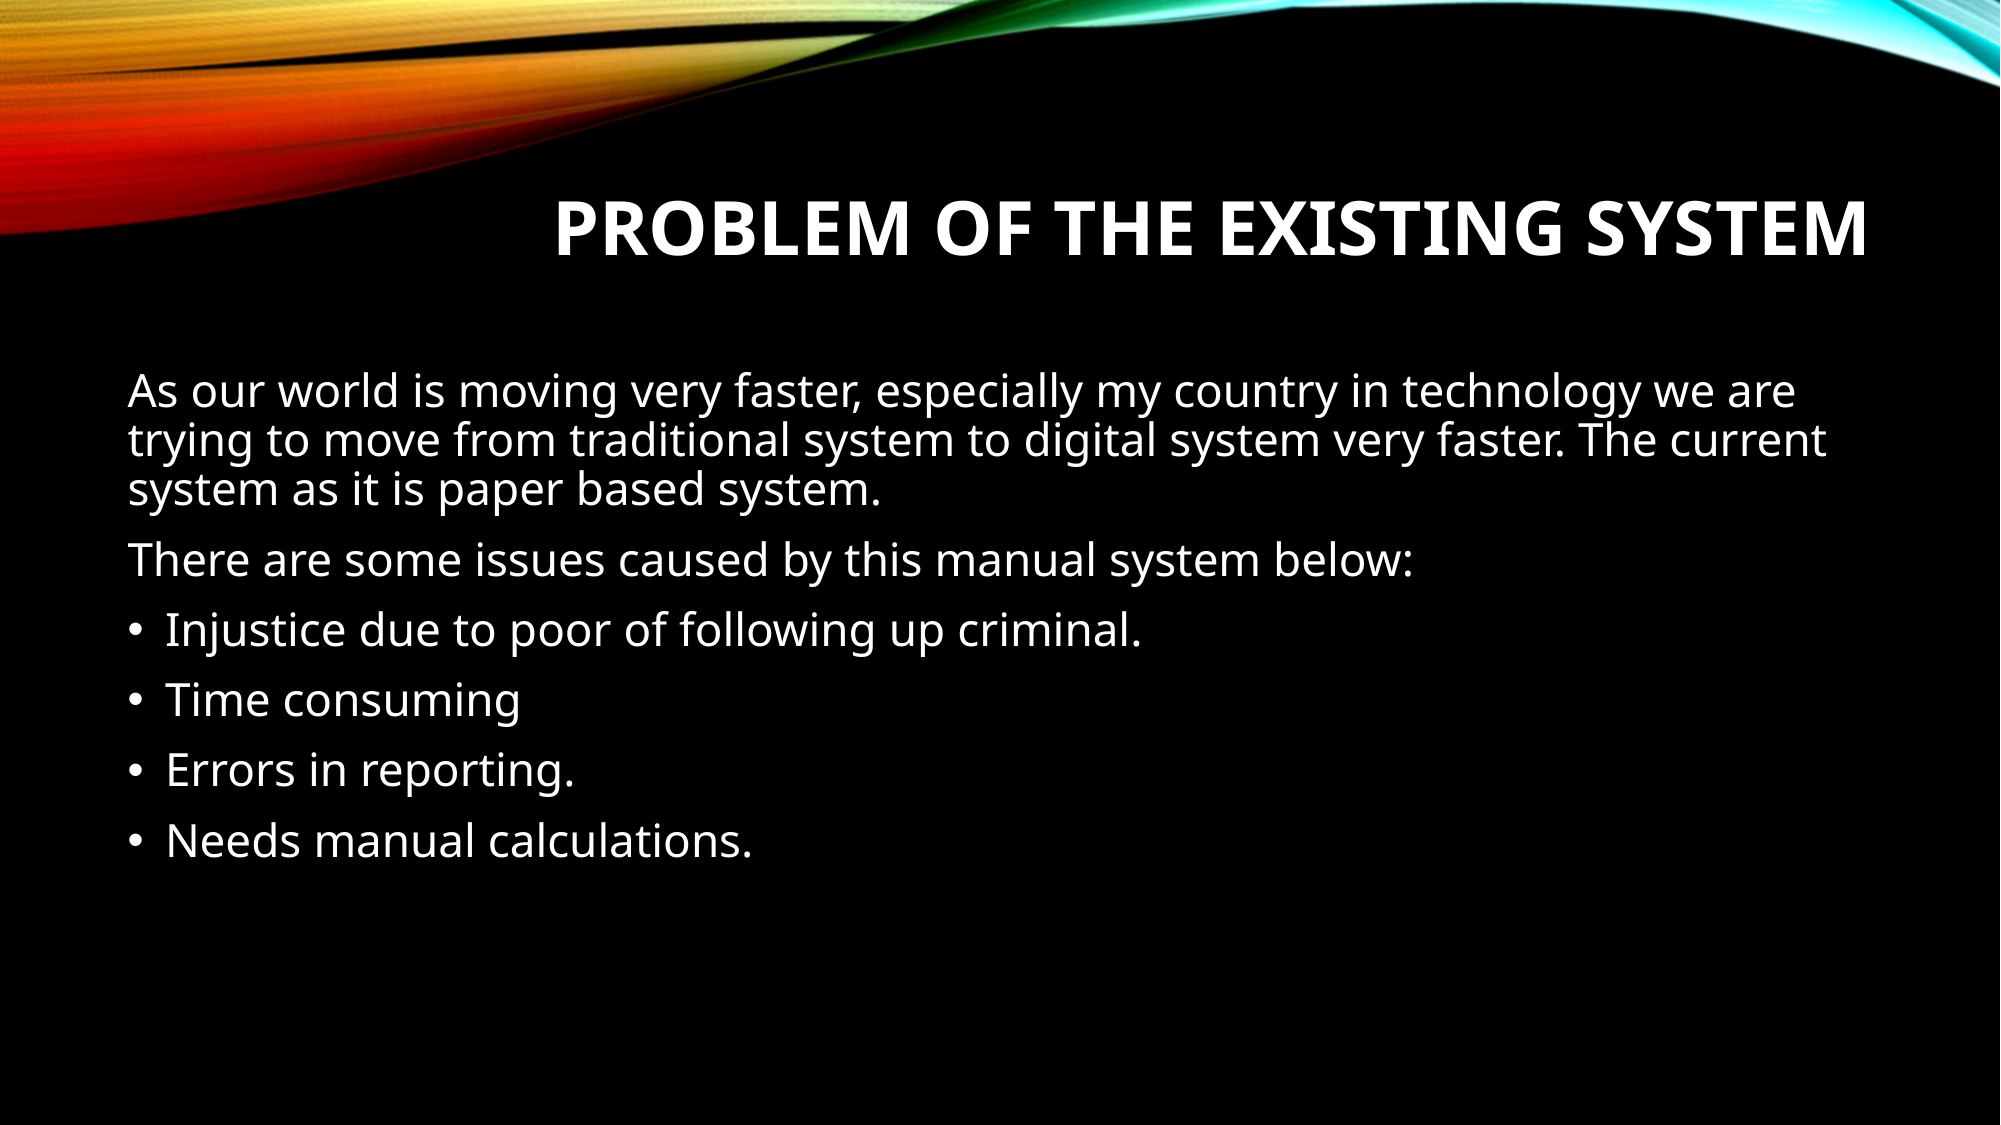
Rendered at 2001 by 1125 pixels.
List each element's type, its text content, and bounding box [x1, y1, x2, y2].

list As our world is moving very faster, especially my country in technology we are trying to move from traditional system to digital system very faster. The current system as it is paper based system. There are some issues caused by this manual system below: Injustice due to poor of following up criminal. Time consuming Errors in reporting. Needs manual calculations. [112, 360, 1888, 1021]
title PROBLEM OF THE EXISTING SYSTEM [474, 125, 1888, 338]
picture [0, 0, 2000, 237]
